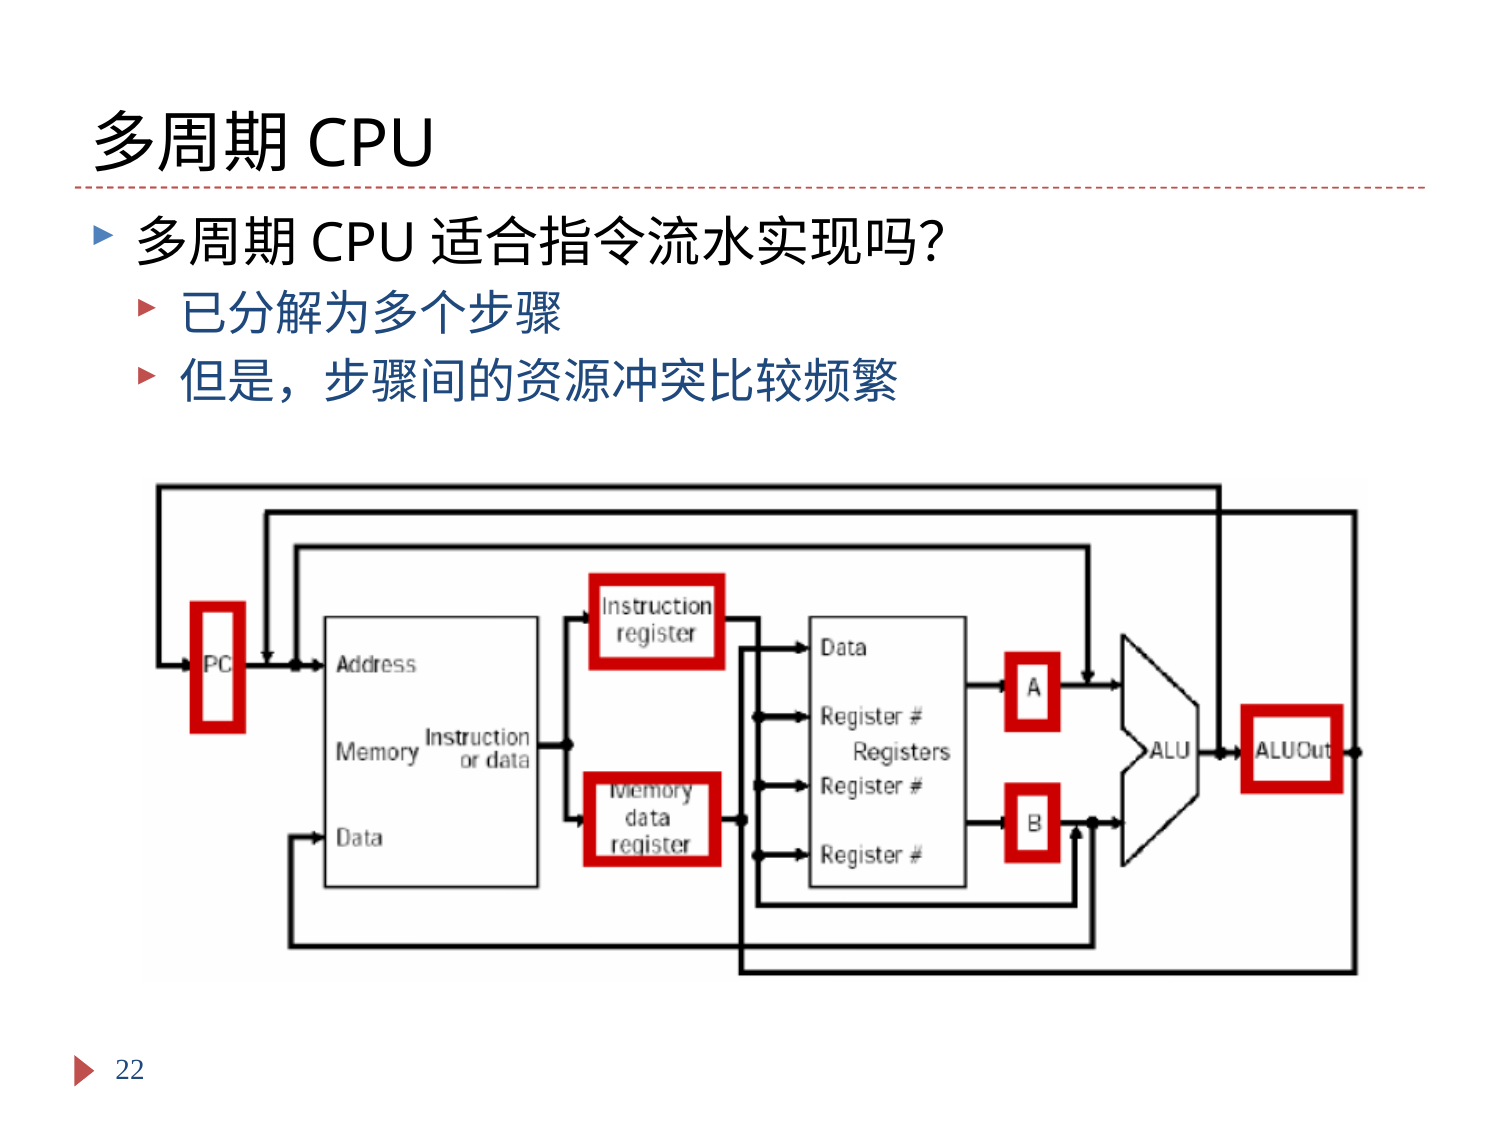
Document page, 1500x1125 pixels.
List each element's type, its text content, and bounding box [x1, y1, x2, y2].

picture [132, 456, 1368, 982]
slide_number 22 [100, 1042, 426, 1103]
title 多周期CPU [75, 24, 1425, 188]
list 多周期CPU适合指令流水实现吗？ 已分解为多个步骤 但是，步骤间的资源冲突比较频繁 [75, 200, 1425, 445]
